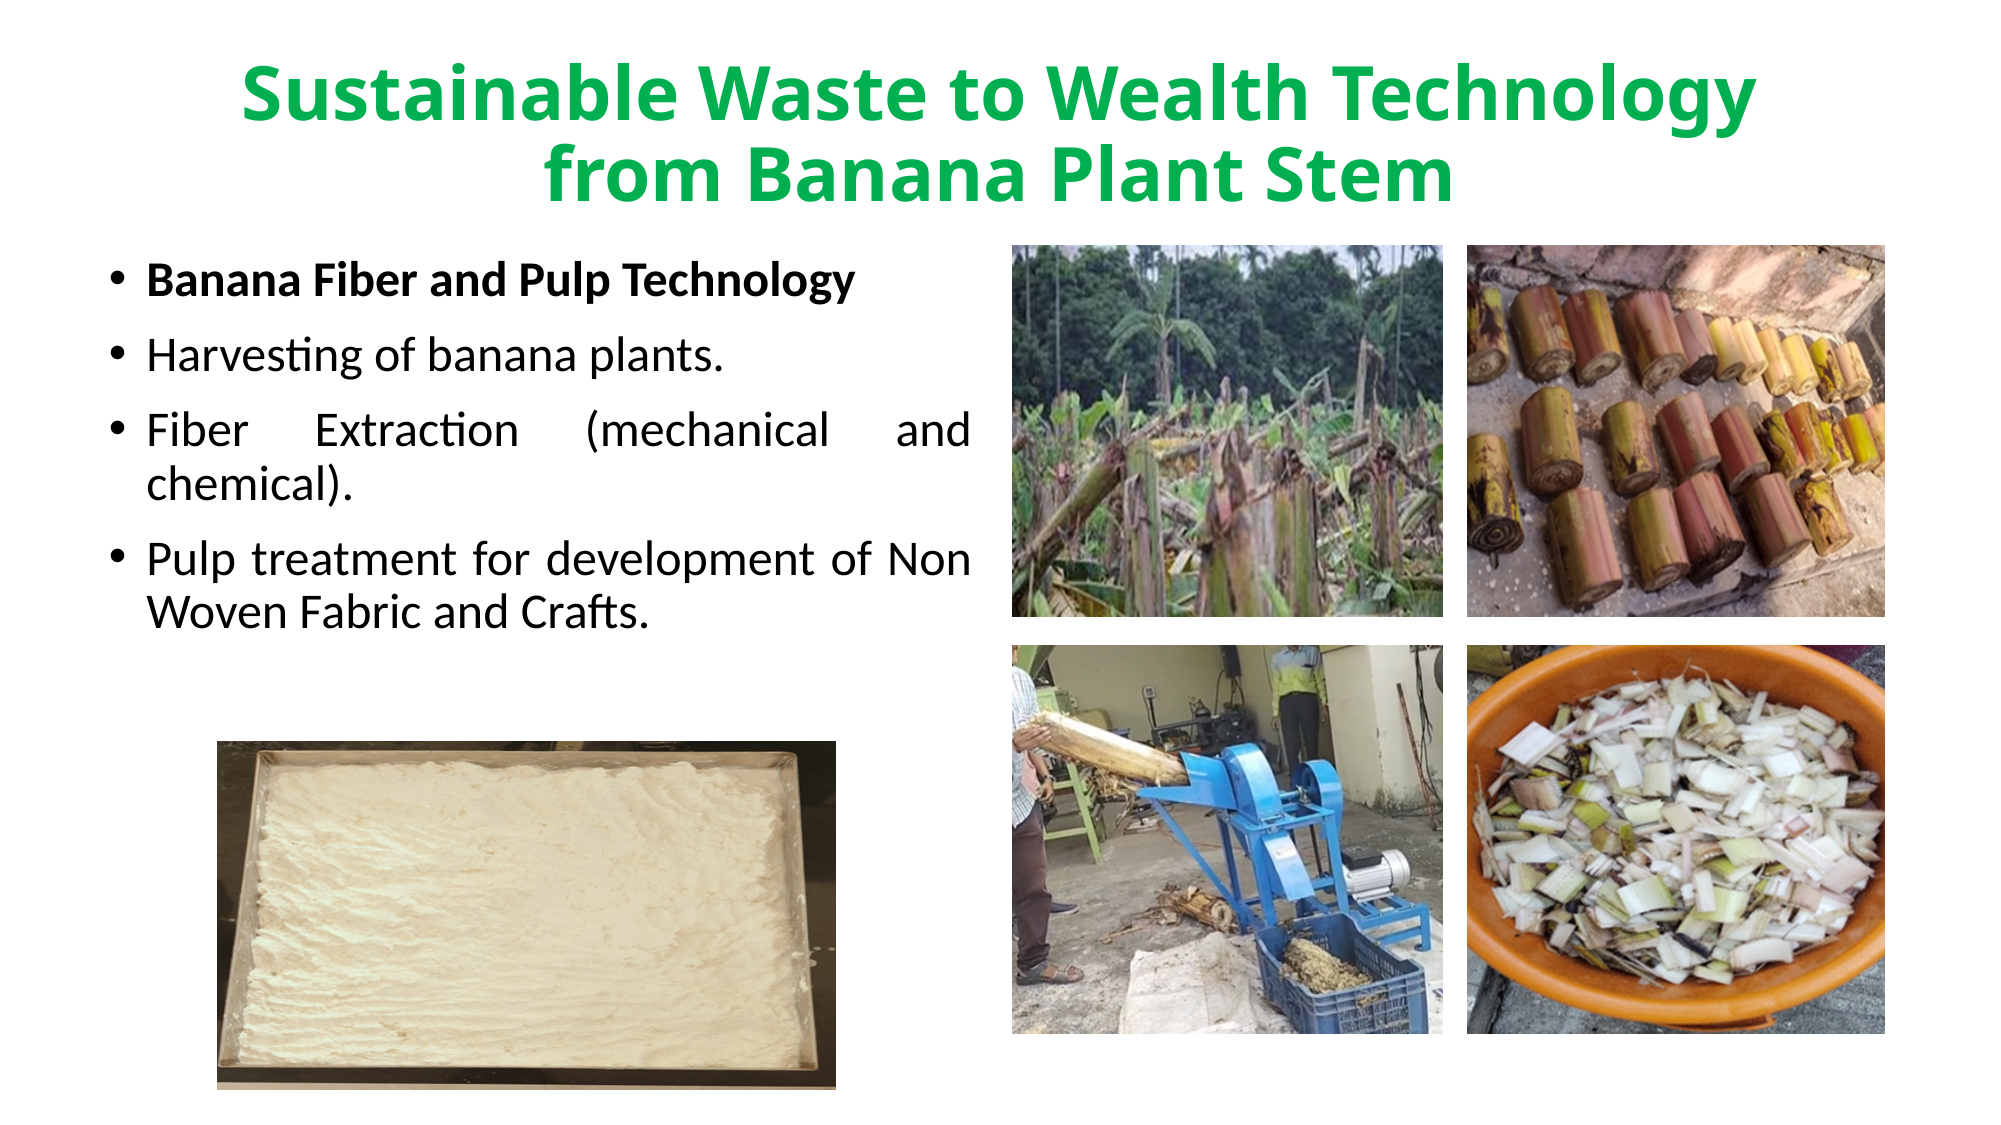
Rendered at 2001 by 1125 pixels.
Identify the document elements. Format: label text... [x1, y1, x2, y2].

picture [1012, 645, 1443, 1034]
list Banana Fiber and Pulp Technology Harvesting of banana plants. Fiber Extraction (mechanical and chemical). Pulp treatment for development of Non Woven Fabric and Crafts. [93, 245, 988, 950]
picture [1467, 645, 1885, 1034]
title Sustainable Waste to Wealth Technology from Banana Plant Stem [149, 28, 1851, 246]
picture [1467, 245, 1885, 617]
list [1012, 245, 1443, 617]
picture [217, 741, 836, 1090]
